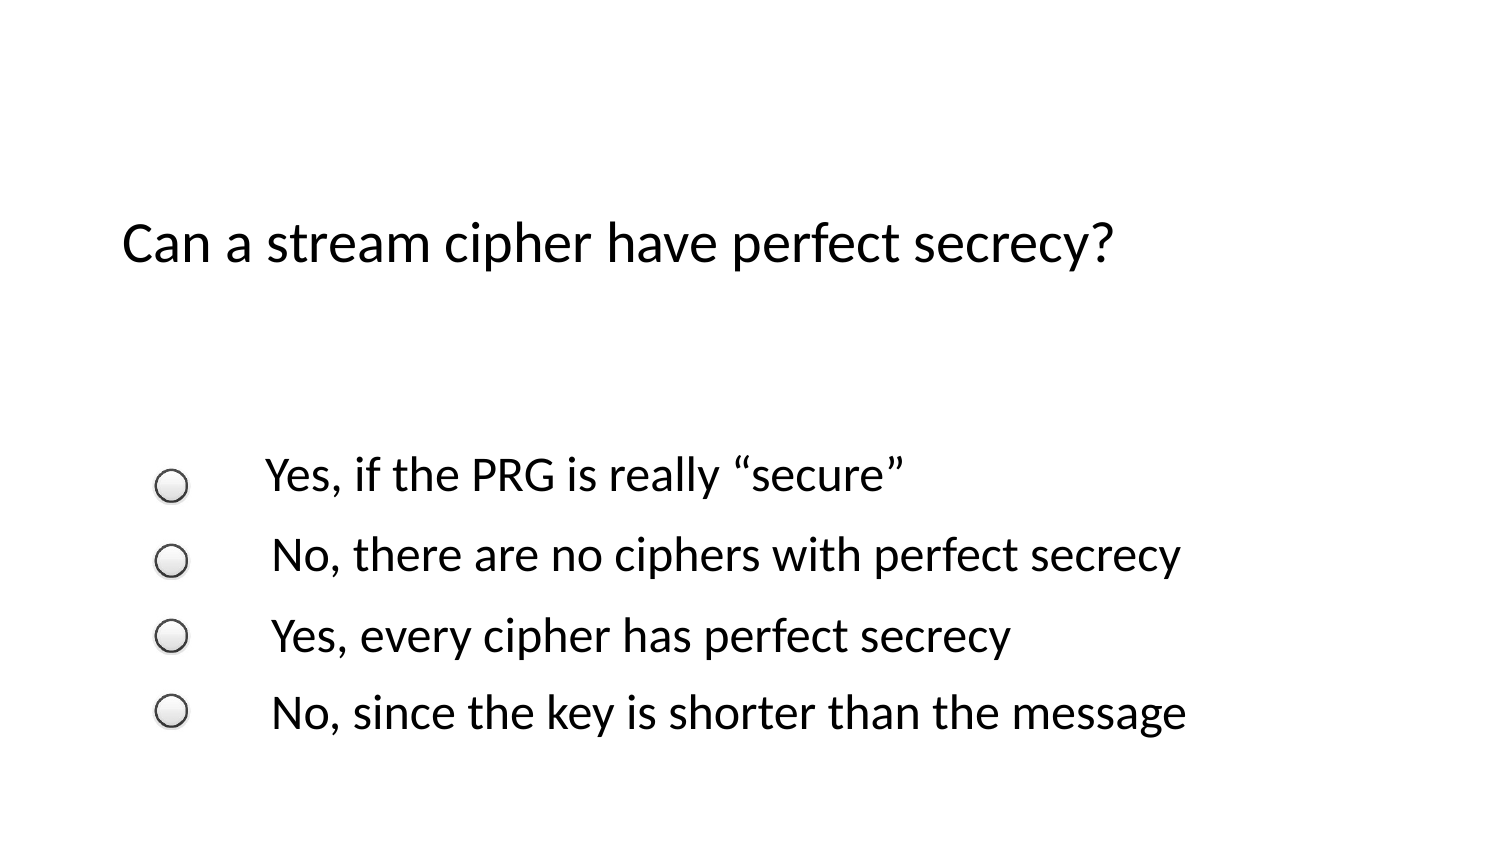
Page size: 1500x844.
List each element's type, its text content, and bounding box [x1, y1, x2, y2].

picture [150, 464, 192, 507]
text_box Yes, every cipher has perfect secrecy [256, 594, 1027, 670]
text_box Yes, if the PRG is really “secure” [250, 434, 933, 509]
picture [150, 689, 192, 732]
picture [150, 539, 192, 582]
text_box No, since the key is shorter than the message [256, 671, 1203, 747]
text_box Can a stream cipher have perfect secrecy? [108, 196, 1133, 282]
picture [150, 614, 192, 657]
text_box No, there are no ciphers with perfect secrecy [256, 513, 1198, 589]
